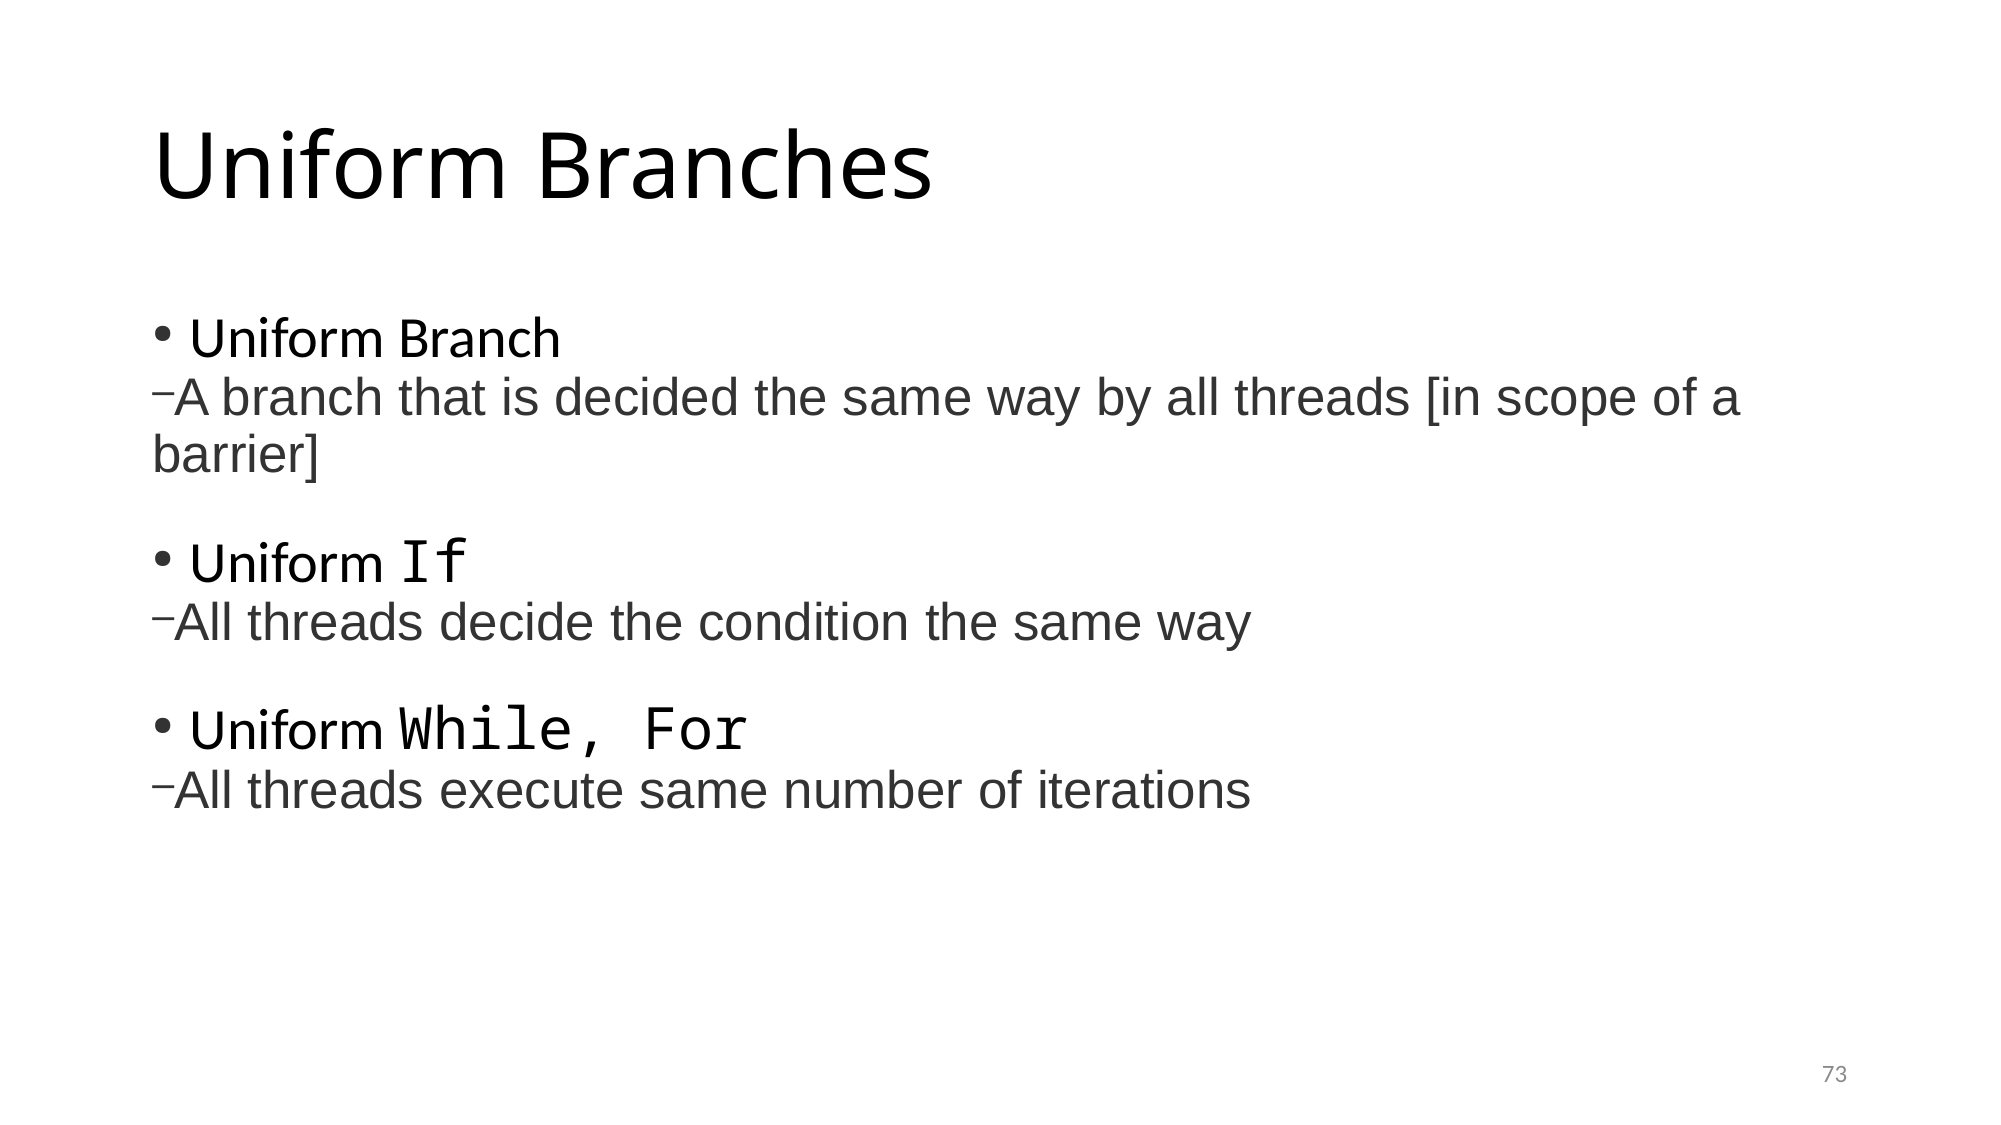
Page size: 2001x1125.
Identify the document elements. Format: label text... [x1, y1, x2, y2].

list Uniform Branch A branch that is decided the same way by all threads [in scope of a barrier] Uniform If All threads decide the condition the same way Uniform While, For All threads execute same number of iterations [137, 299, 1863, 1014]
slide_number 73 [1412, 1042, 1863, 1103]
title Uniform Branches [137, 59, 1863, 278]
